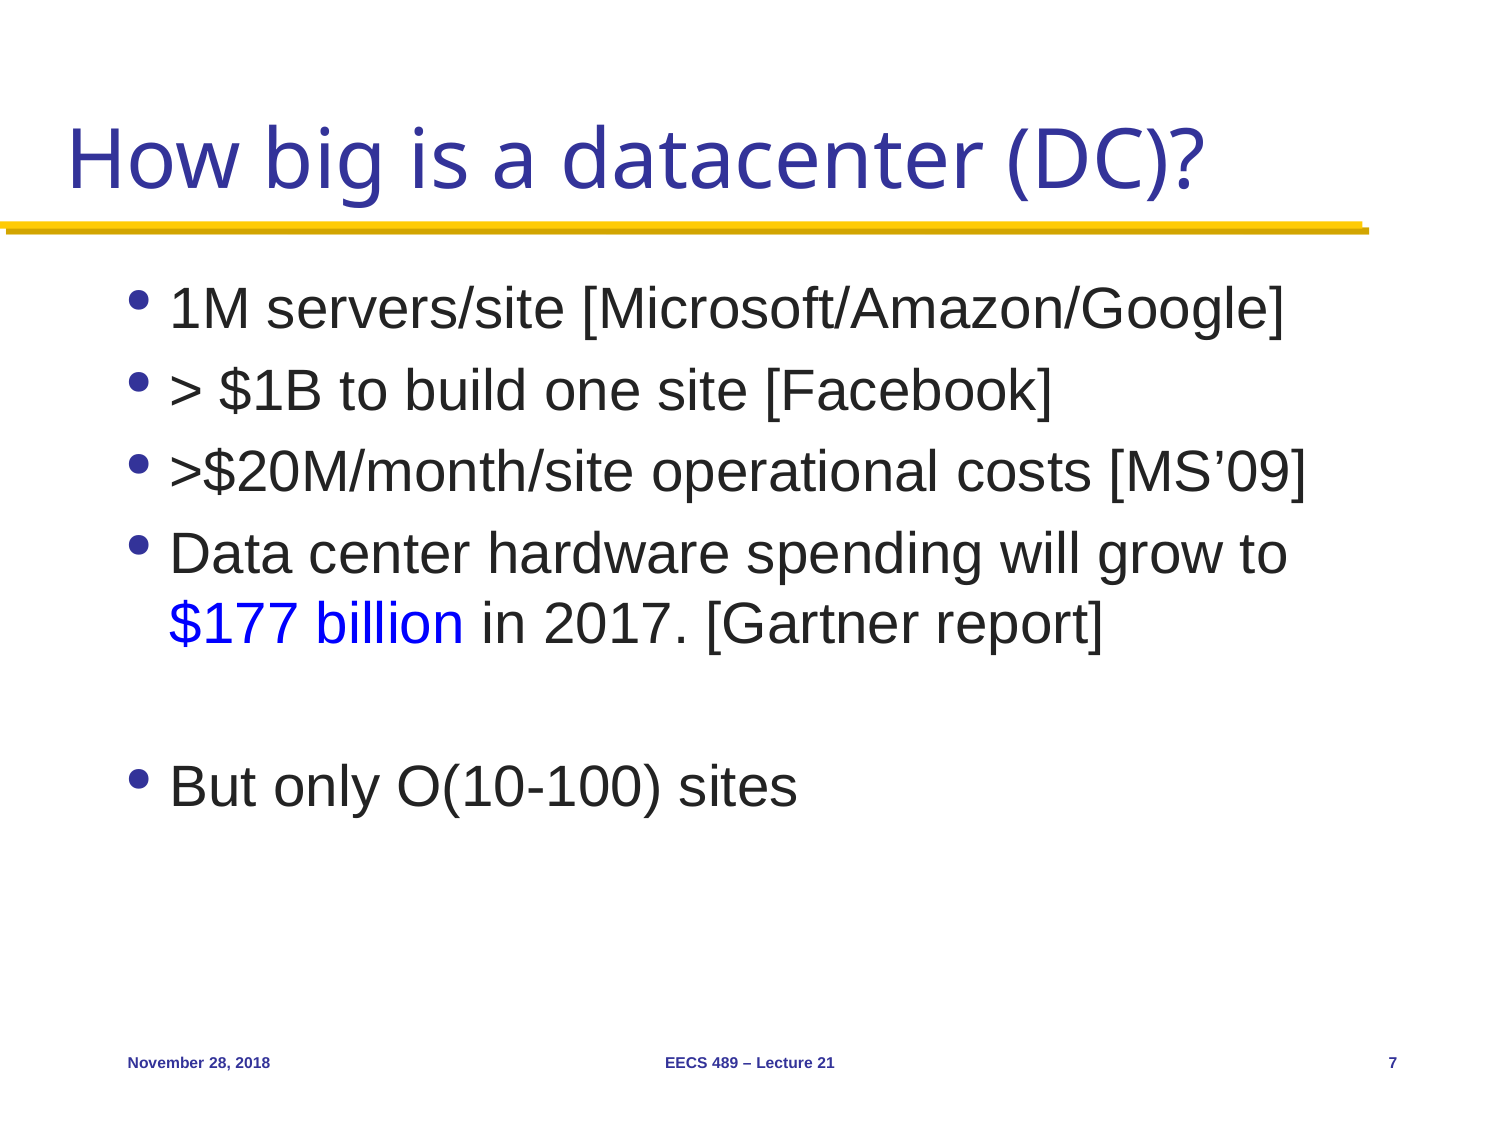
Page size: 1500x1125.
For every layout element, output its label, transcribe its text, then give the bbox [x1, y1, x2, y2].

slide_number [112, 1024, 426, 1101]
footer EECS 489 – Lecture 21 [512, 1024, 988, 1101]
slide_number 7 [1312, 1024, 1413, 1101]
list 1M servers/site [Microsoft/Amazon/Google] > $1B to build one site [Facebook] >$20M/month/site operational costs [MS’09] Data center hardware spending will grow to $177 billion in 2017. [Gartner report] But only O(10-100) sites [112, 262, 1413, 988]
title How big is a datacenter (DC)? [49, 24, 1451, 213]
